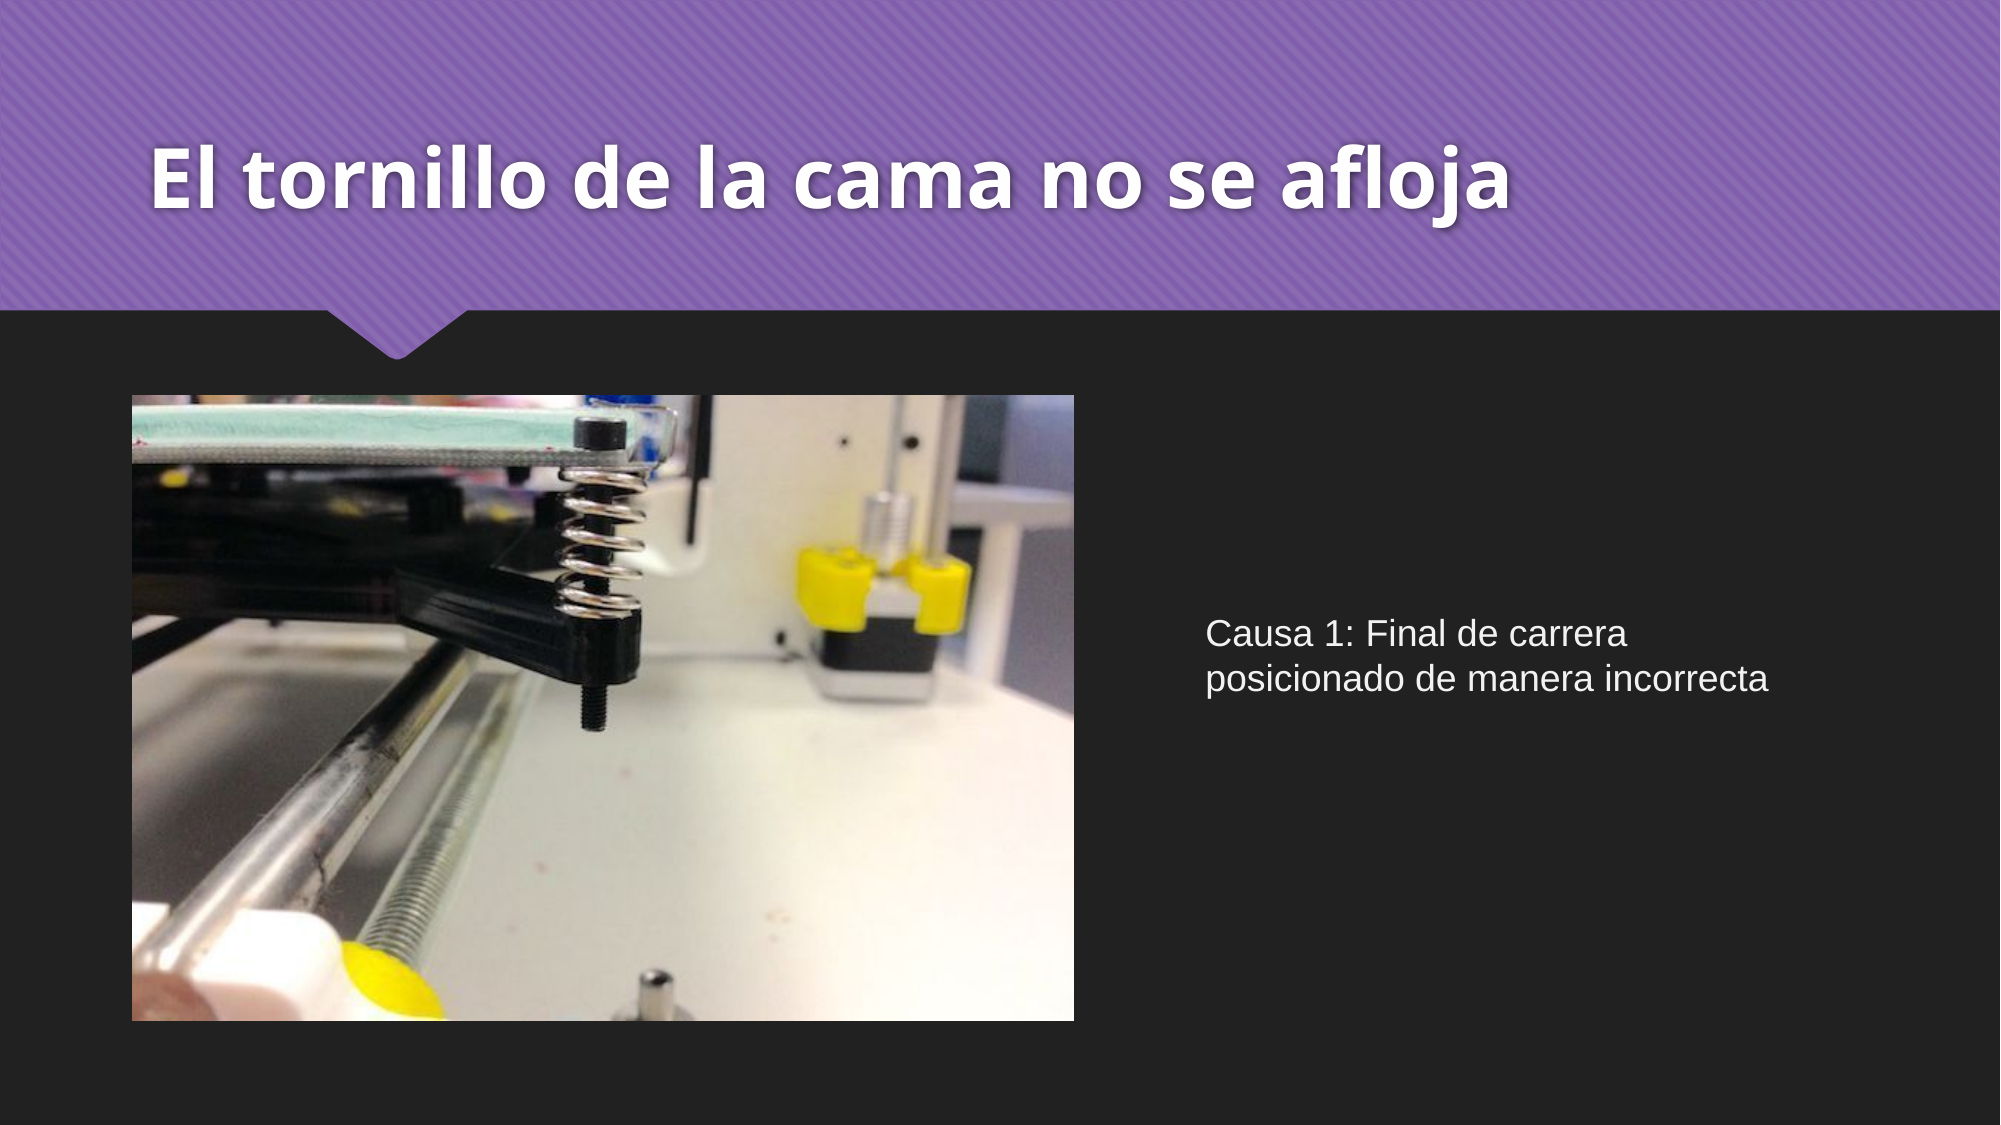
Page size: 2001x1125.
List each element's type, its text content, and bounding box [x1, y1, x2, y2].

picture [132, 394, 1074, 1021]
text_box Causa 1: Final de carrera posicionado de manera incorrecta [1190, 601, 1842, 707]
title El tornillo de la cama no se afloja [132, 73, 1868, 233]
